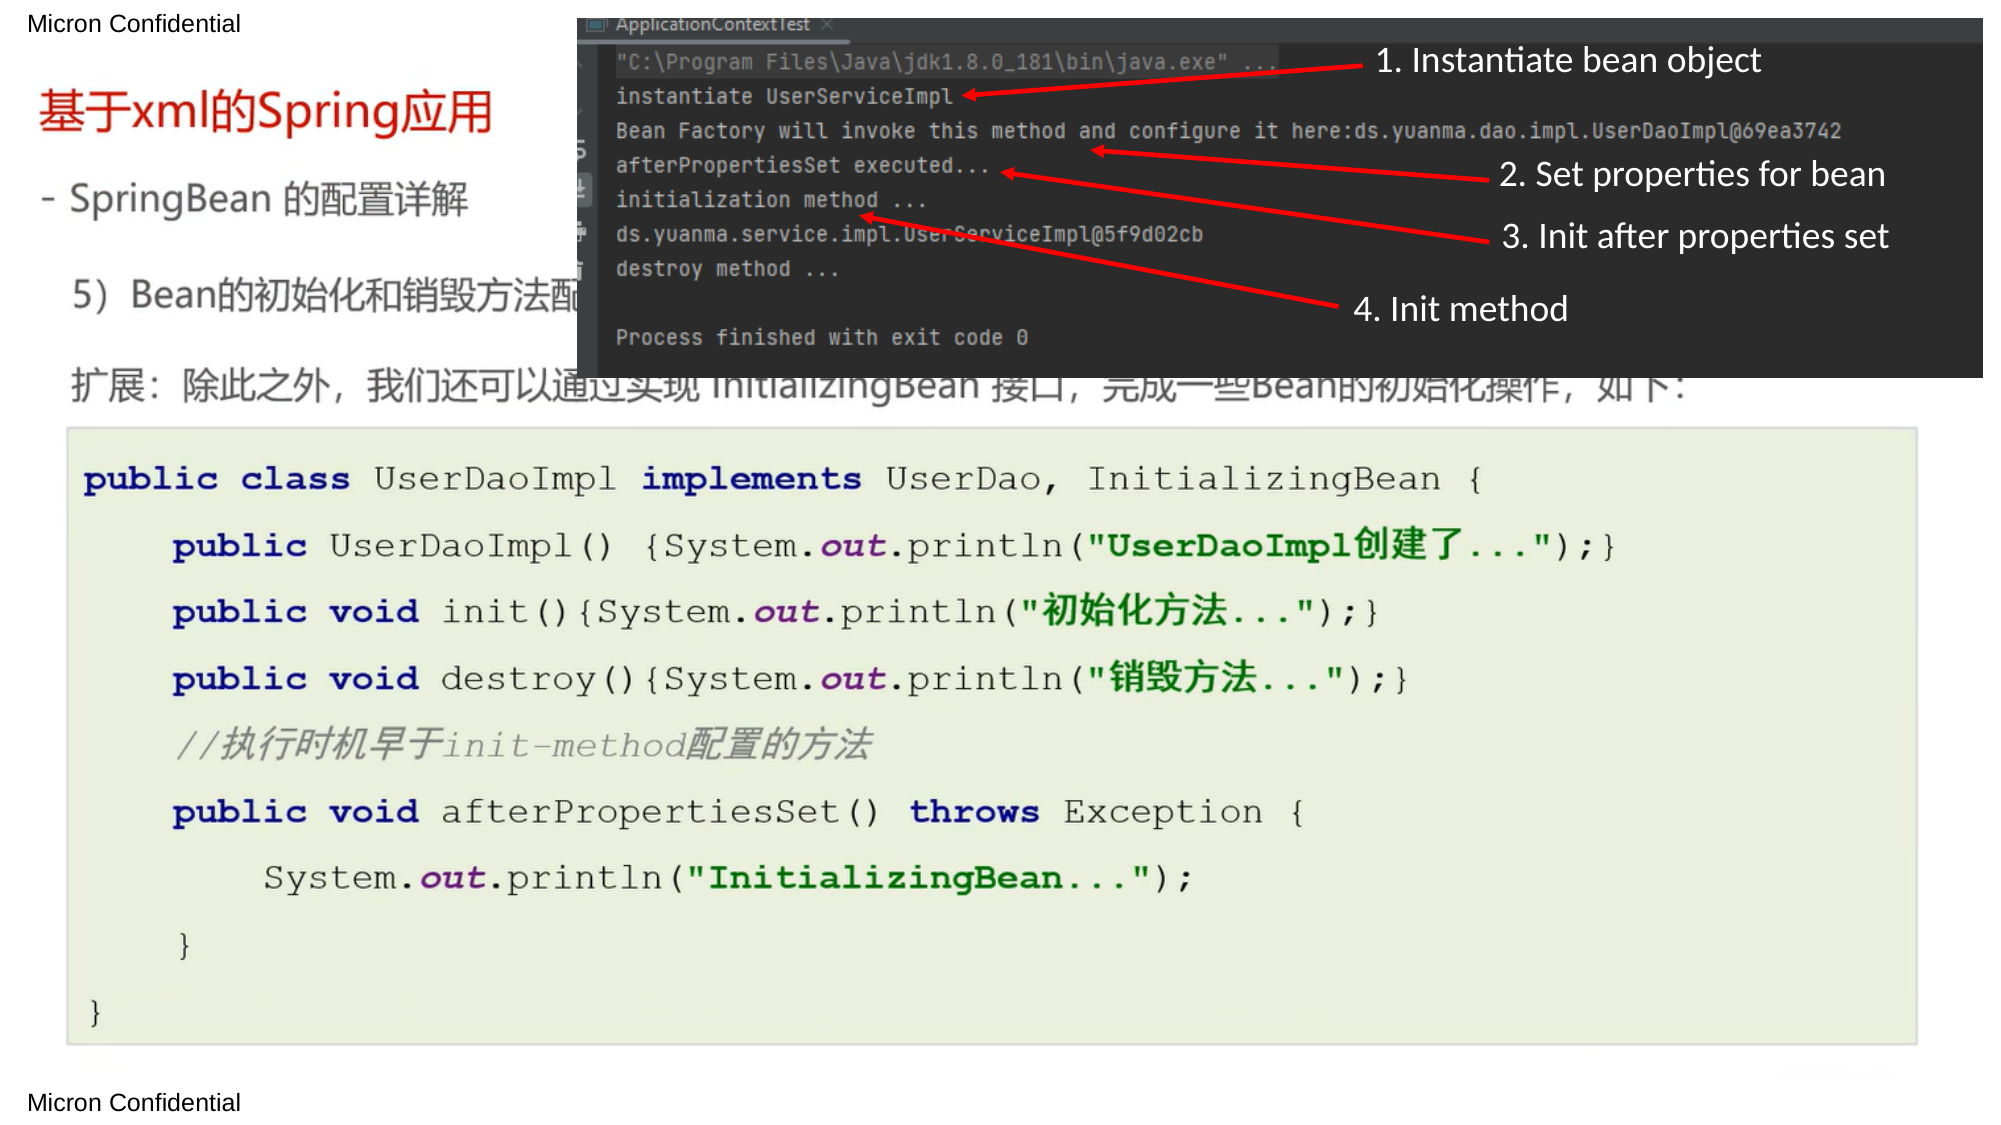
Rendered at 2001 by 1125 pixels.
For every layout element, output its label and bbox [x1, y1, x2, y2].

picture [0, 18, 2000, 1075]
text_box [961, 65, 1363, 96]
text_box [999, 171, 1490, 242]
text_box [858, 215, 1338, 307]
text_box [1089, 149, 1490, 171]
